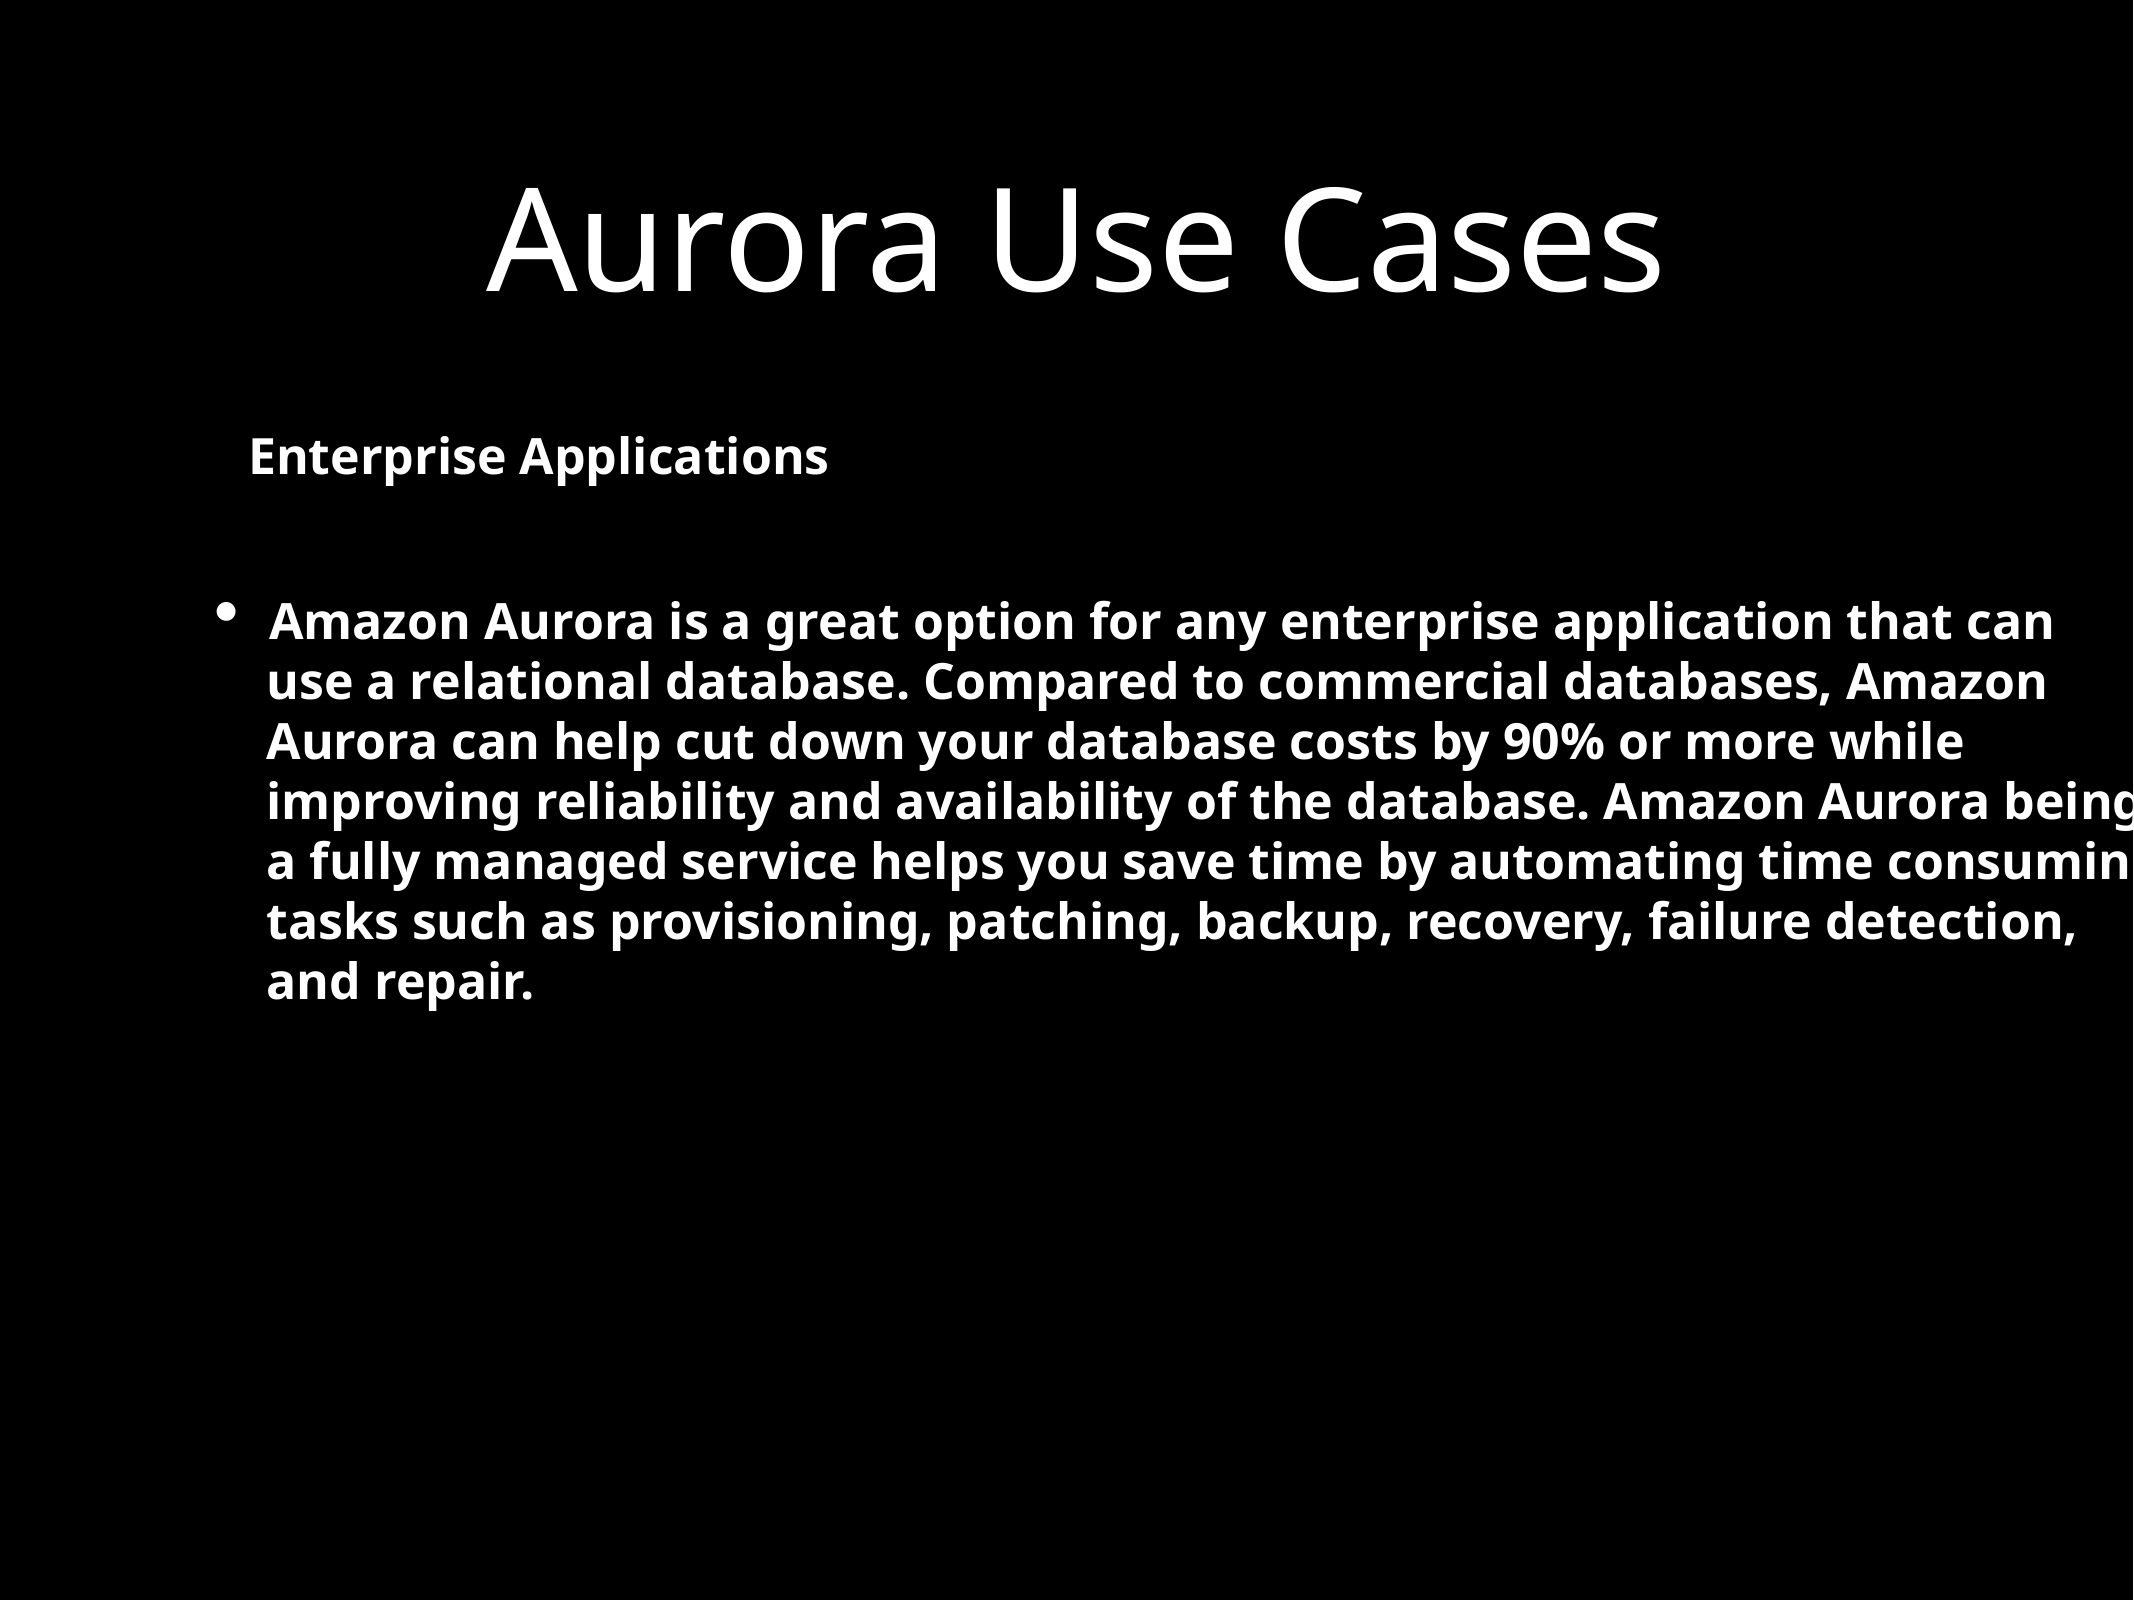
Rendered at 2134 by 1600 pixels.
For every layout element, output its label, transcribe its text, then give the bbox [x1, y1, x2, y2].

title Aurora Use Cases [189, 0, 1965, 330]
text_box Amazon Aurora is a great option for any enterprise application that can use a relational database. Compared to commercial databases, Amazon Aurora can help cut down your database costs by 90% or more while improving reliability and availability of the database. Amazon Aurora being a fully managed service helps you save time by automating time consuming tasks such as provisioning, patching, backup, recovery, failure detection, and repair. [206, 581, 2134, 1019]
text_box Enterprise Applications [239, 416, 839, 494]
